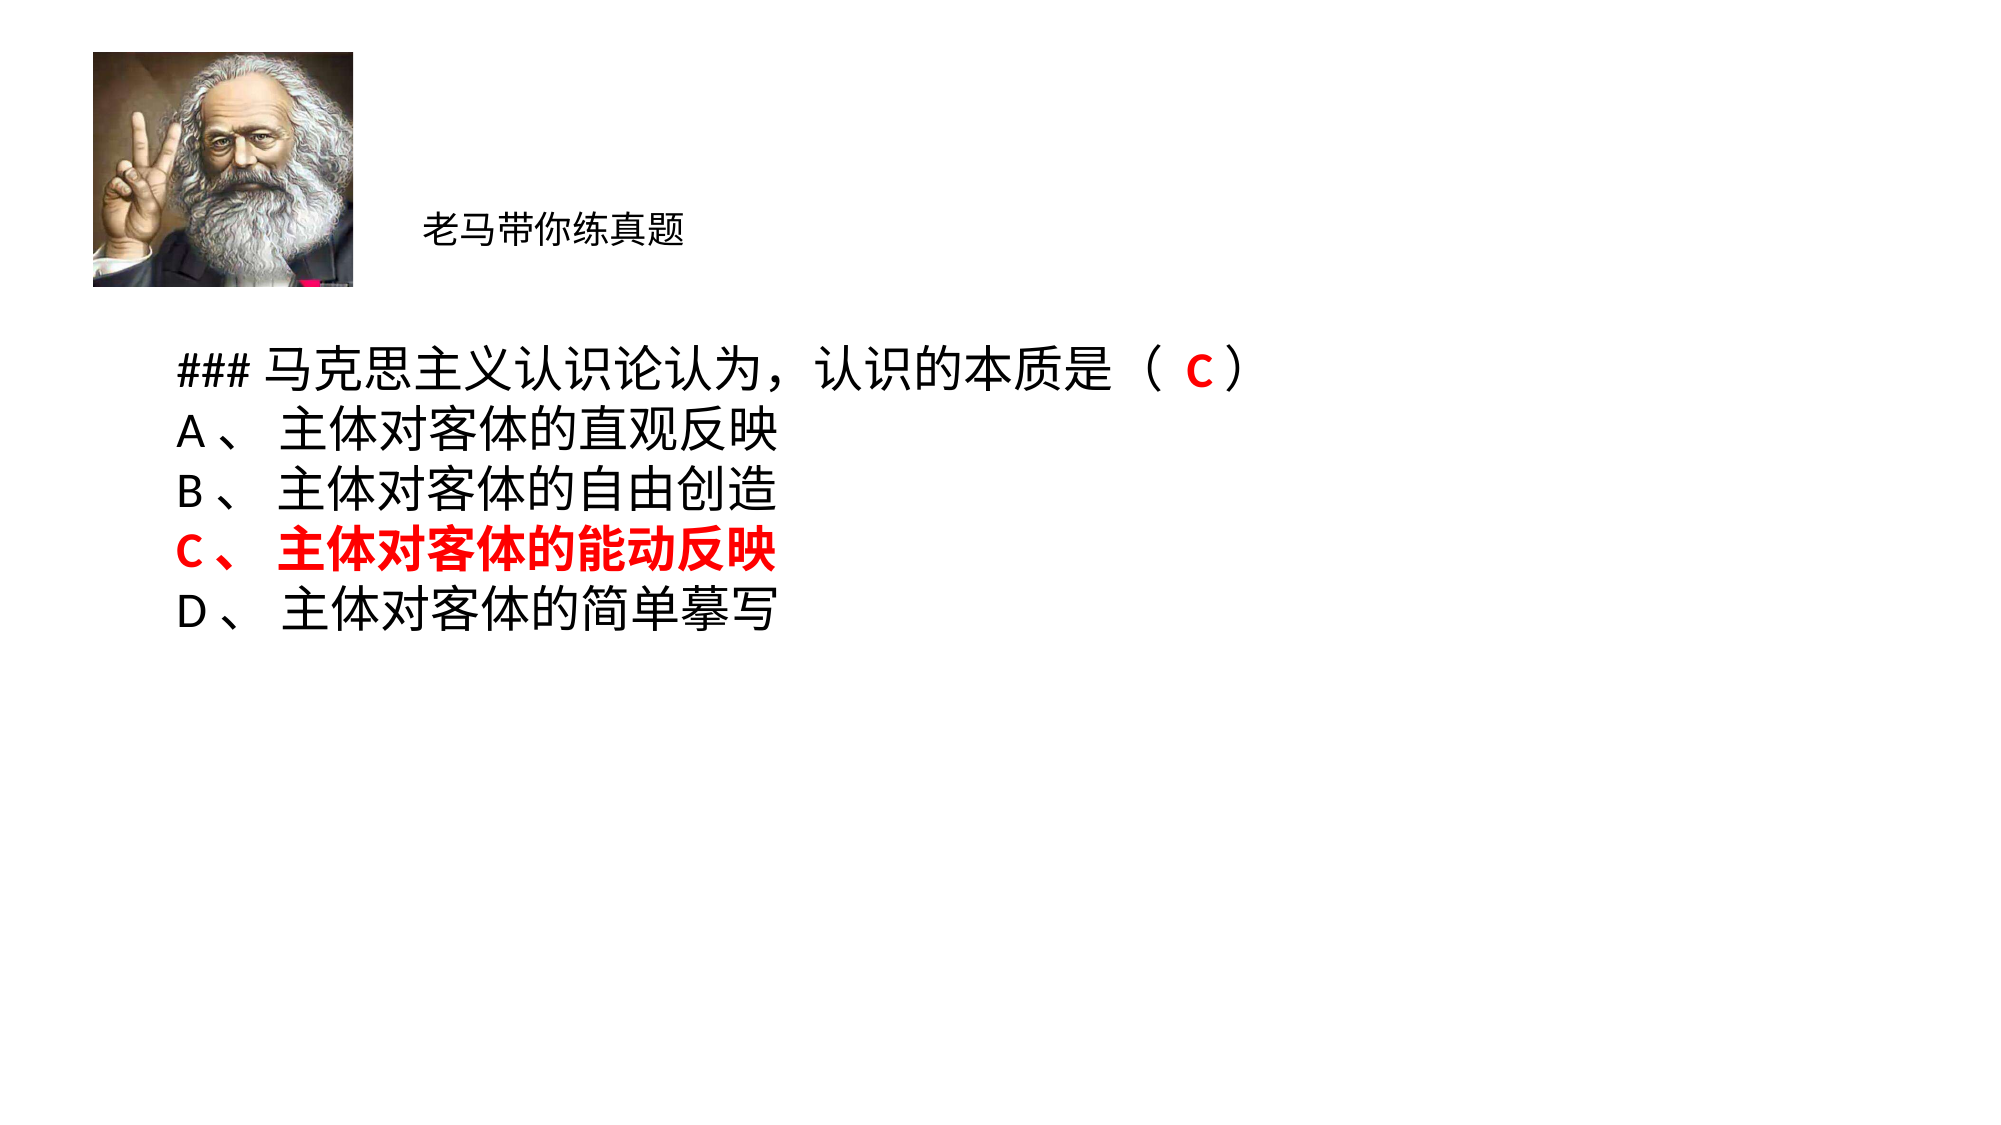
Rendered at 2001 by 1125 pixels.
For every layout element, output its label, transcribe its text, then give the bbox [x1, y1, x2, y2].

title 老马带你练真题 [407, 171, 1409, 287]
picture [92, 51, 354, 287]
list ###马克思主义认识论认为，认识的本质是（ C） A、 主体对客体的直观反映 B、 主体对客体的自由创造 C、 主体对客体的能动反映 D、 主体对客体的简单摹写 [161, 330, 1928, 1103]
